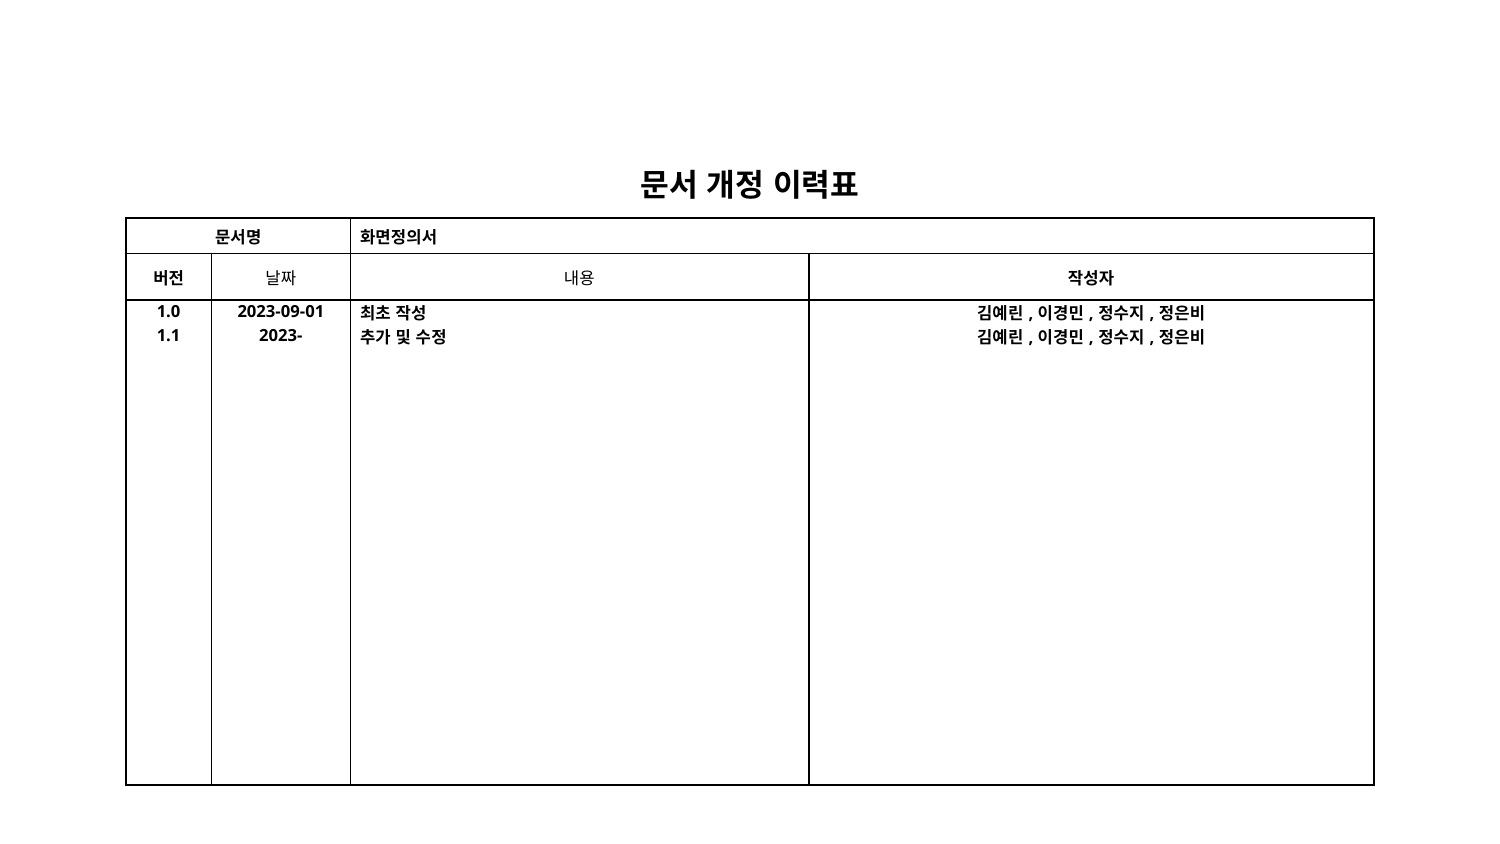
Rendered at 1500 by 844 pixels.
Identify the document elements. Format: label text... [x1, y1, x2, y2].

table_cell 김예린,이경민,정수지,정은비 김예린,이경민,정수지,정은비 [810, 301, 1373, 784]
table_cell 버전 [127, 254, 211, 299]
table_cell 작성자 [810, 254, 1373, 299]
table_cell 2023-09-01 2023- [212, 301, 350, 784]
table_header 문서 개정 이력표 [127, 104, 1373, 217]
table_cell 날짜 [212, 254, 350, 299]
table_cell 최초 작성 추가 및 수정 [351, 301, 808, 784]
table_cell 내용 [351, 254, 808, 299]
table_cell 1.0 1.1 [127, 301, 211, 784]
table_cell 화면정의서 [351, 219, 1373, 253]
table_cell 문서명 [127, 219, 350, 253]
